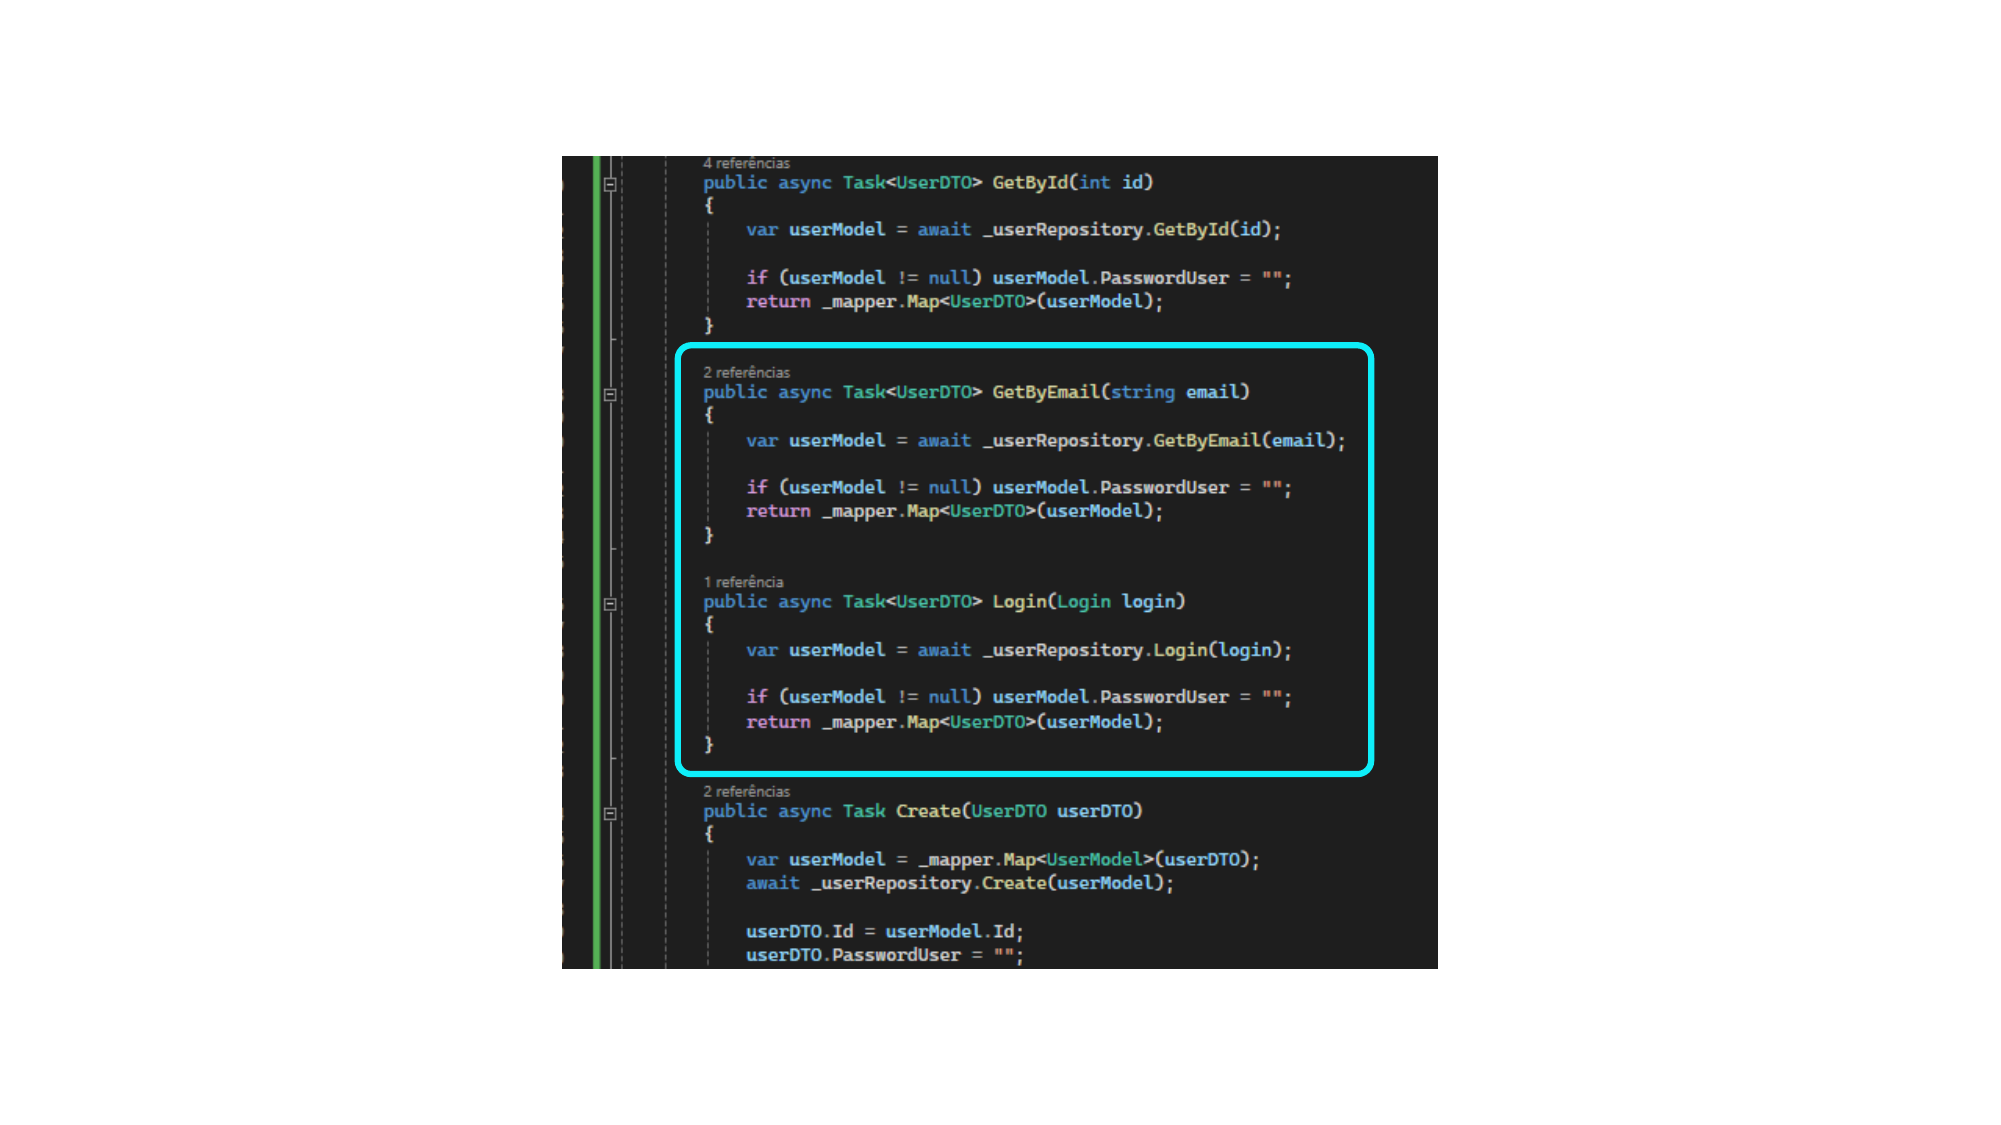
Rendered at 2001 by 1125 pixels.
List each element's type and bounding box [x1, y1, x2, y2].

picture [561, 155, 1439, 970]
